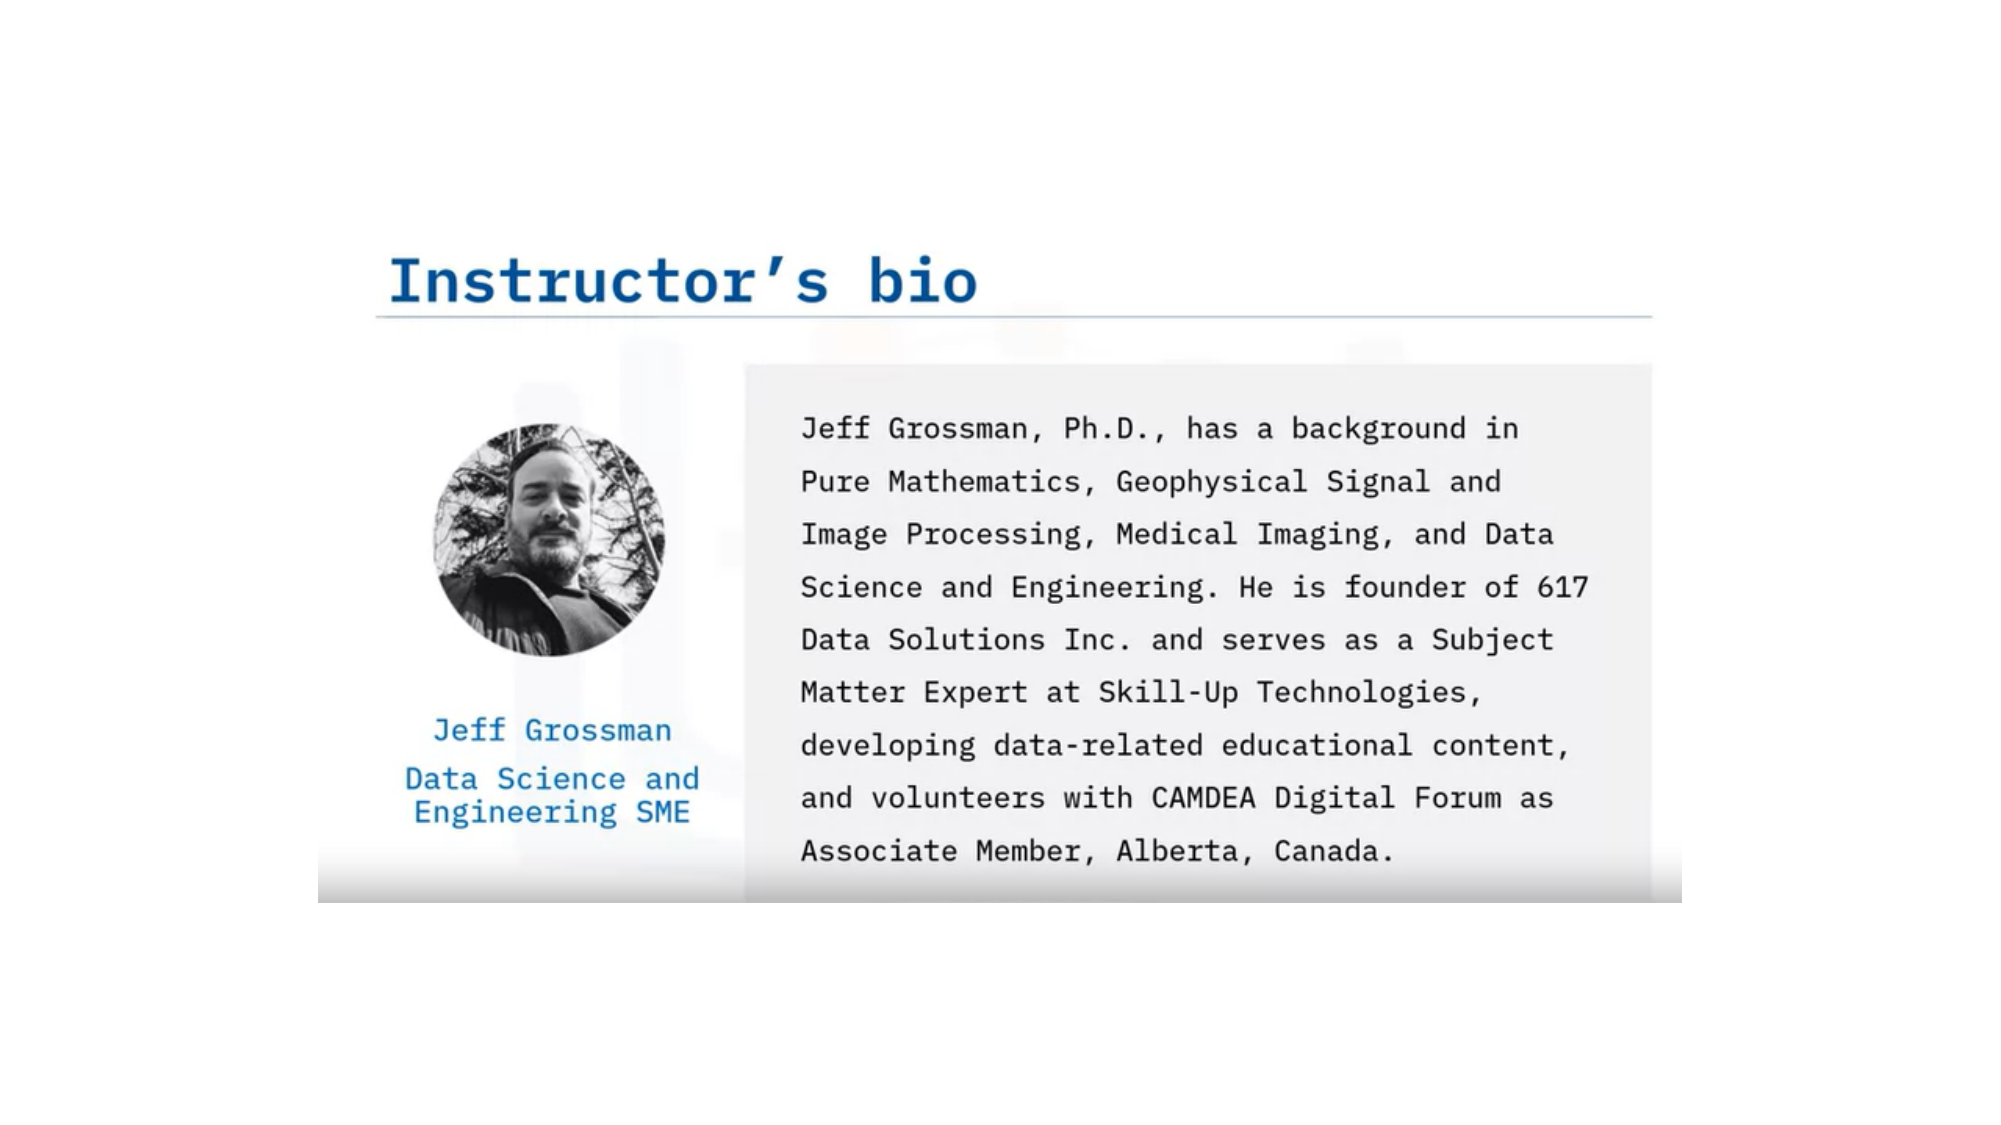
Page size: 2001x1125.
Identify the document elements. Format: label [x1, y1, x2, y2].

picture [318, 222, 1682, 903]
